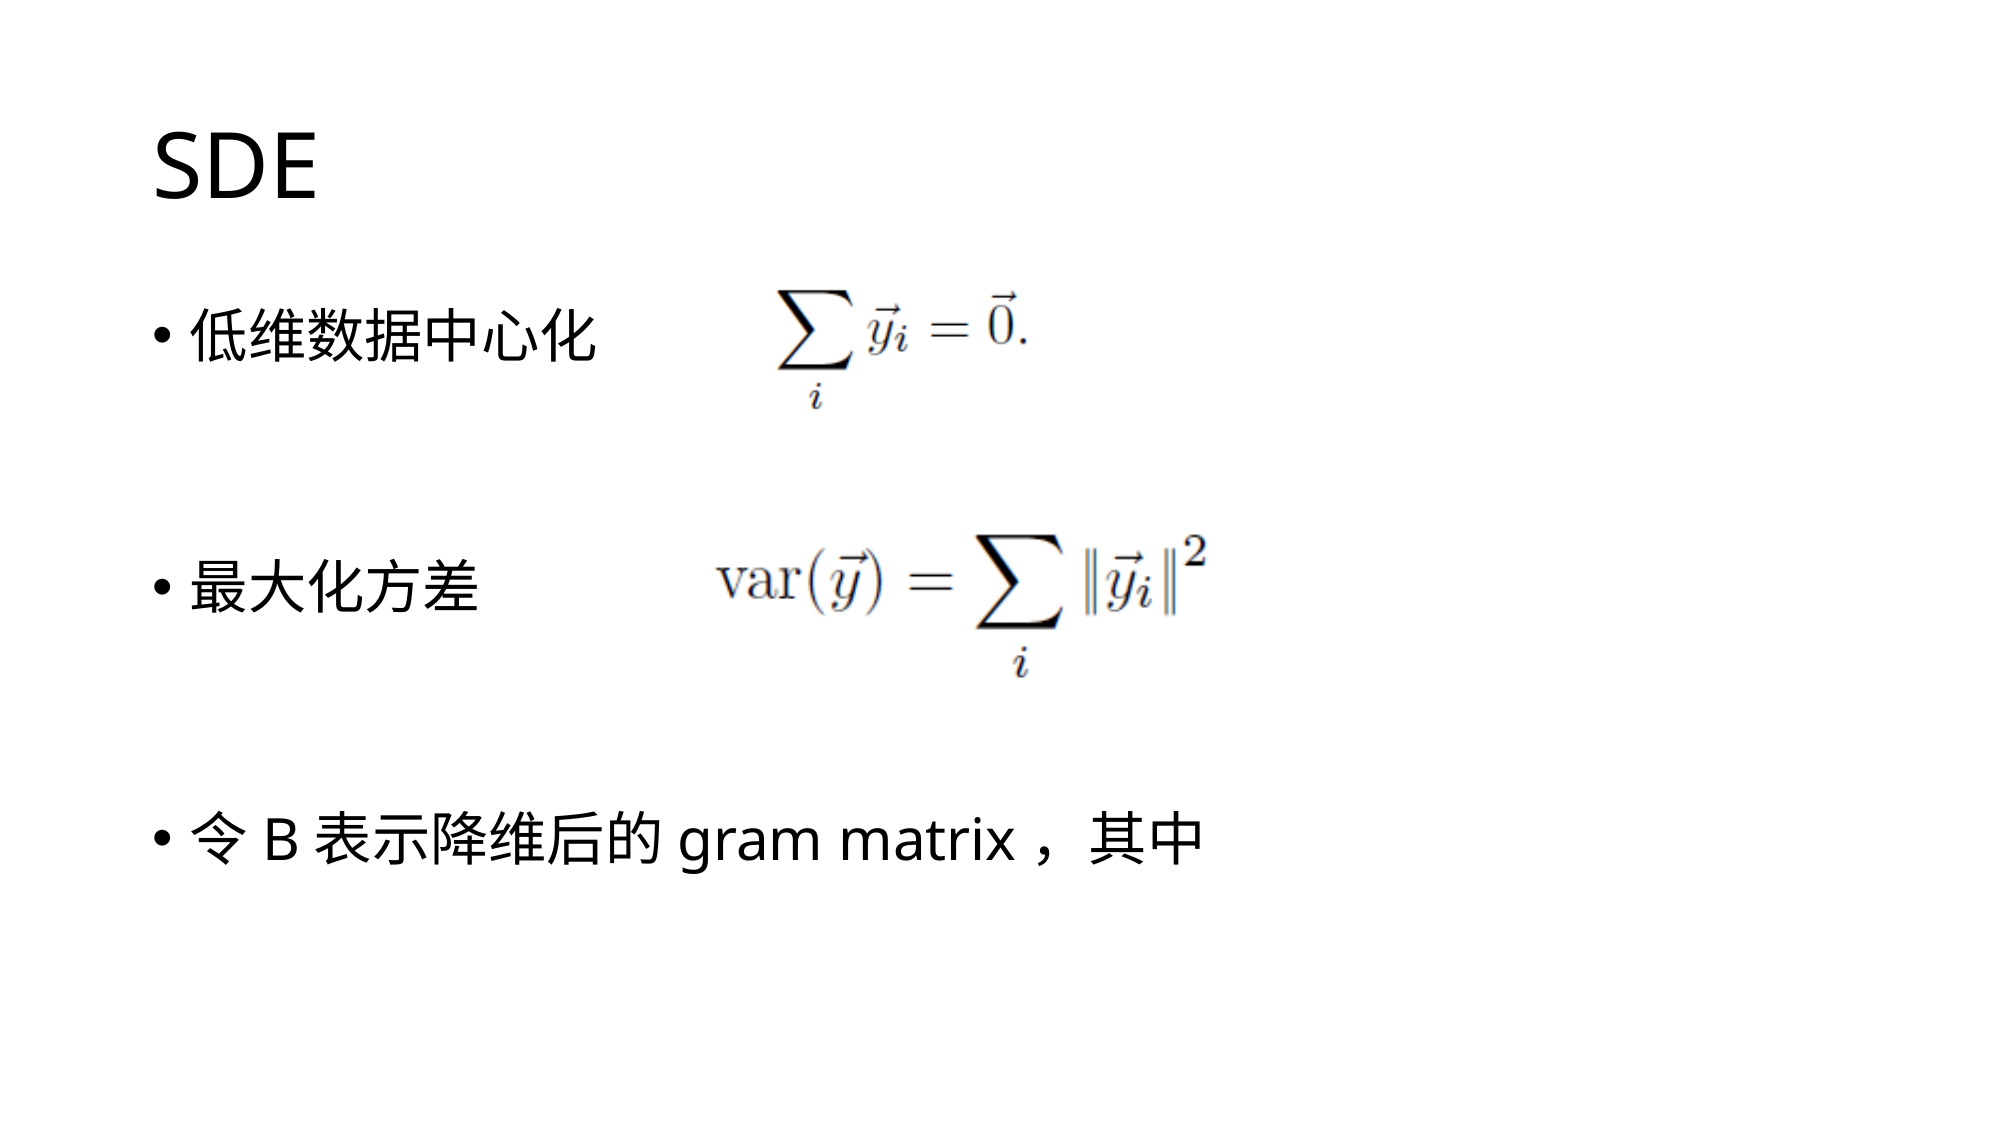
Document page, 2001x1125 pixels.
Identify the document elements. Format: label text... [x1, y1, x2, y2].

title SDE [137, 59, 1863, 278]
picture [679, 507, 1263, 689]
picture [704, 261, 1100, 413]
